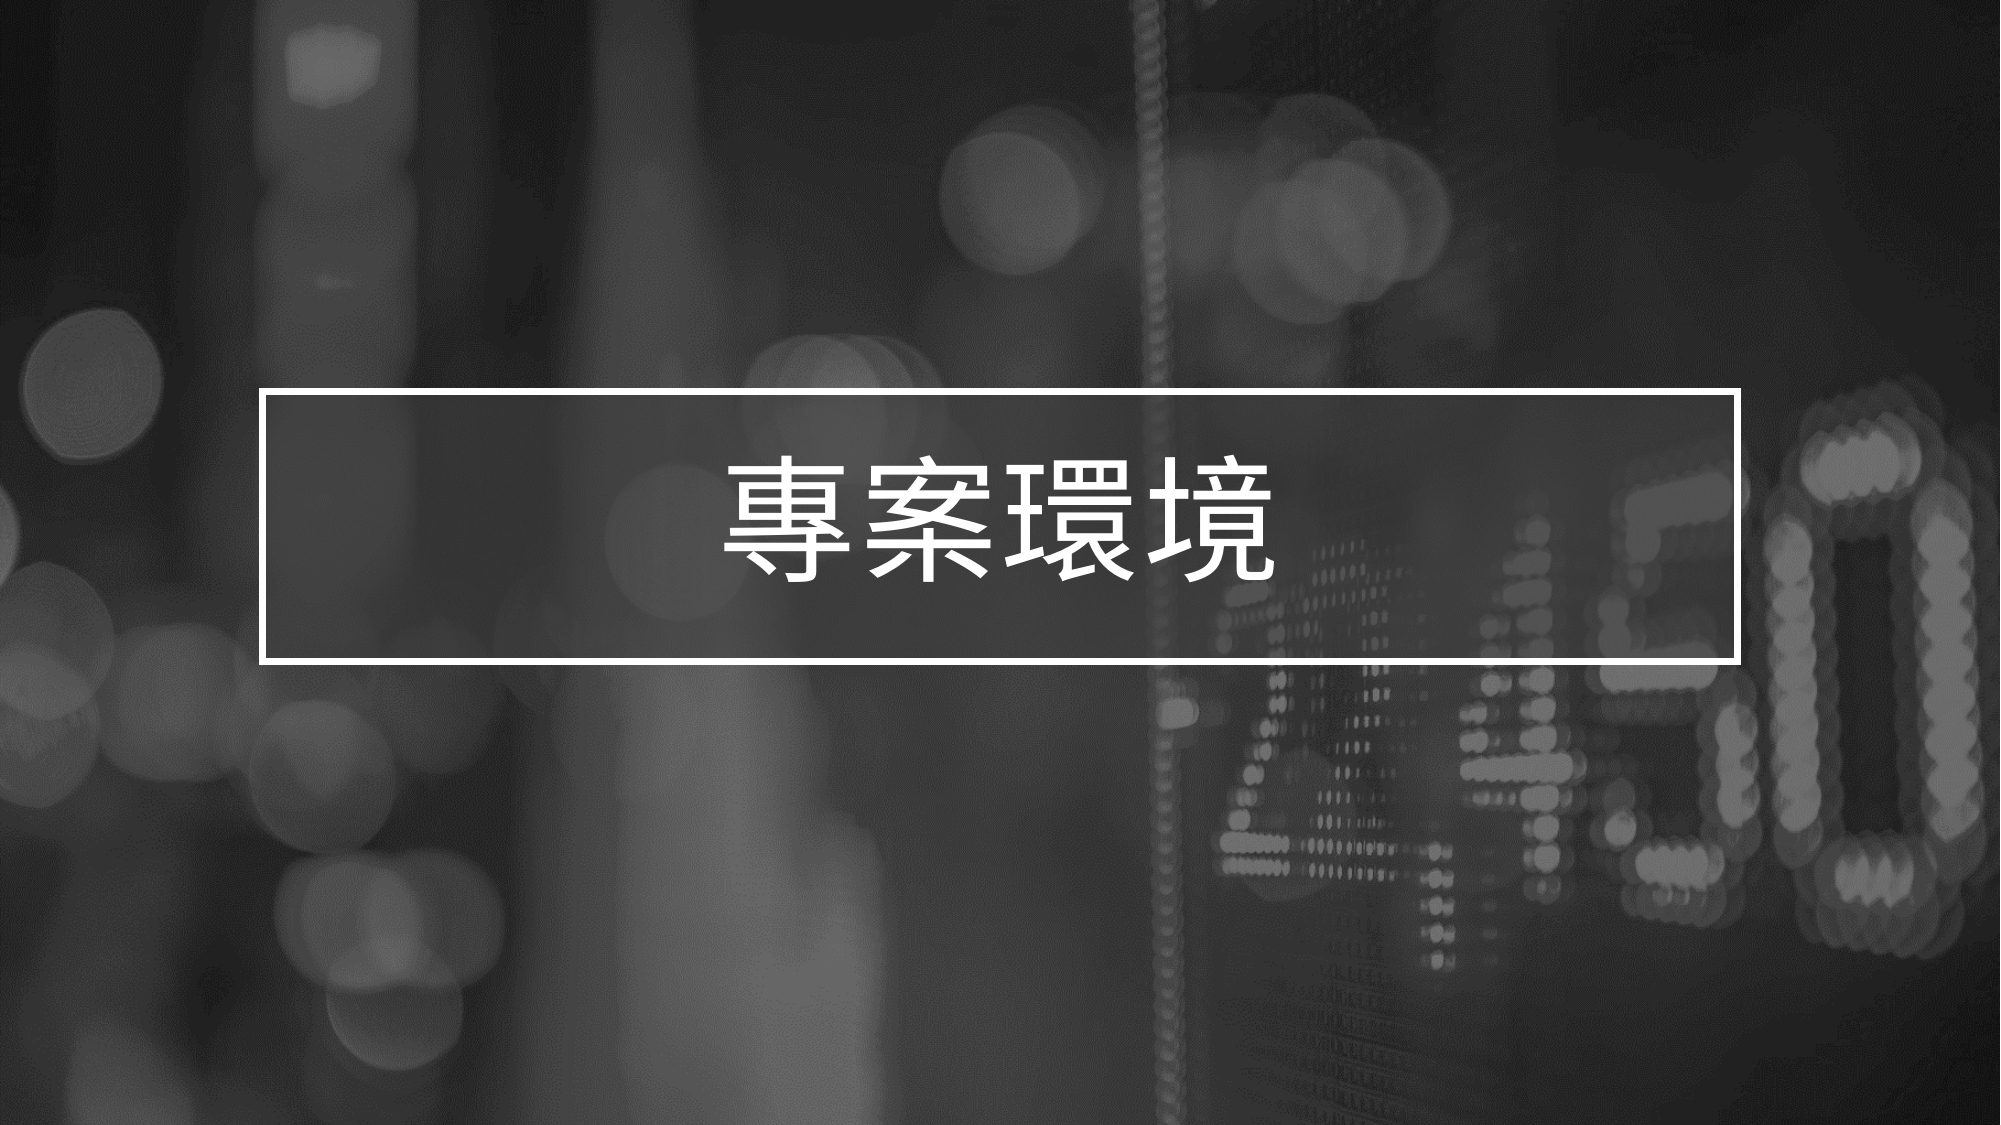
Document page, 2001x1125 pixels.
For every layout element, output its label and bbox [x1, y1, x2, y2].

list [0, 0, 2000, 1125]
